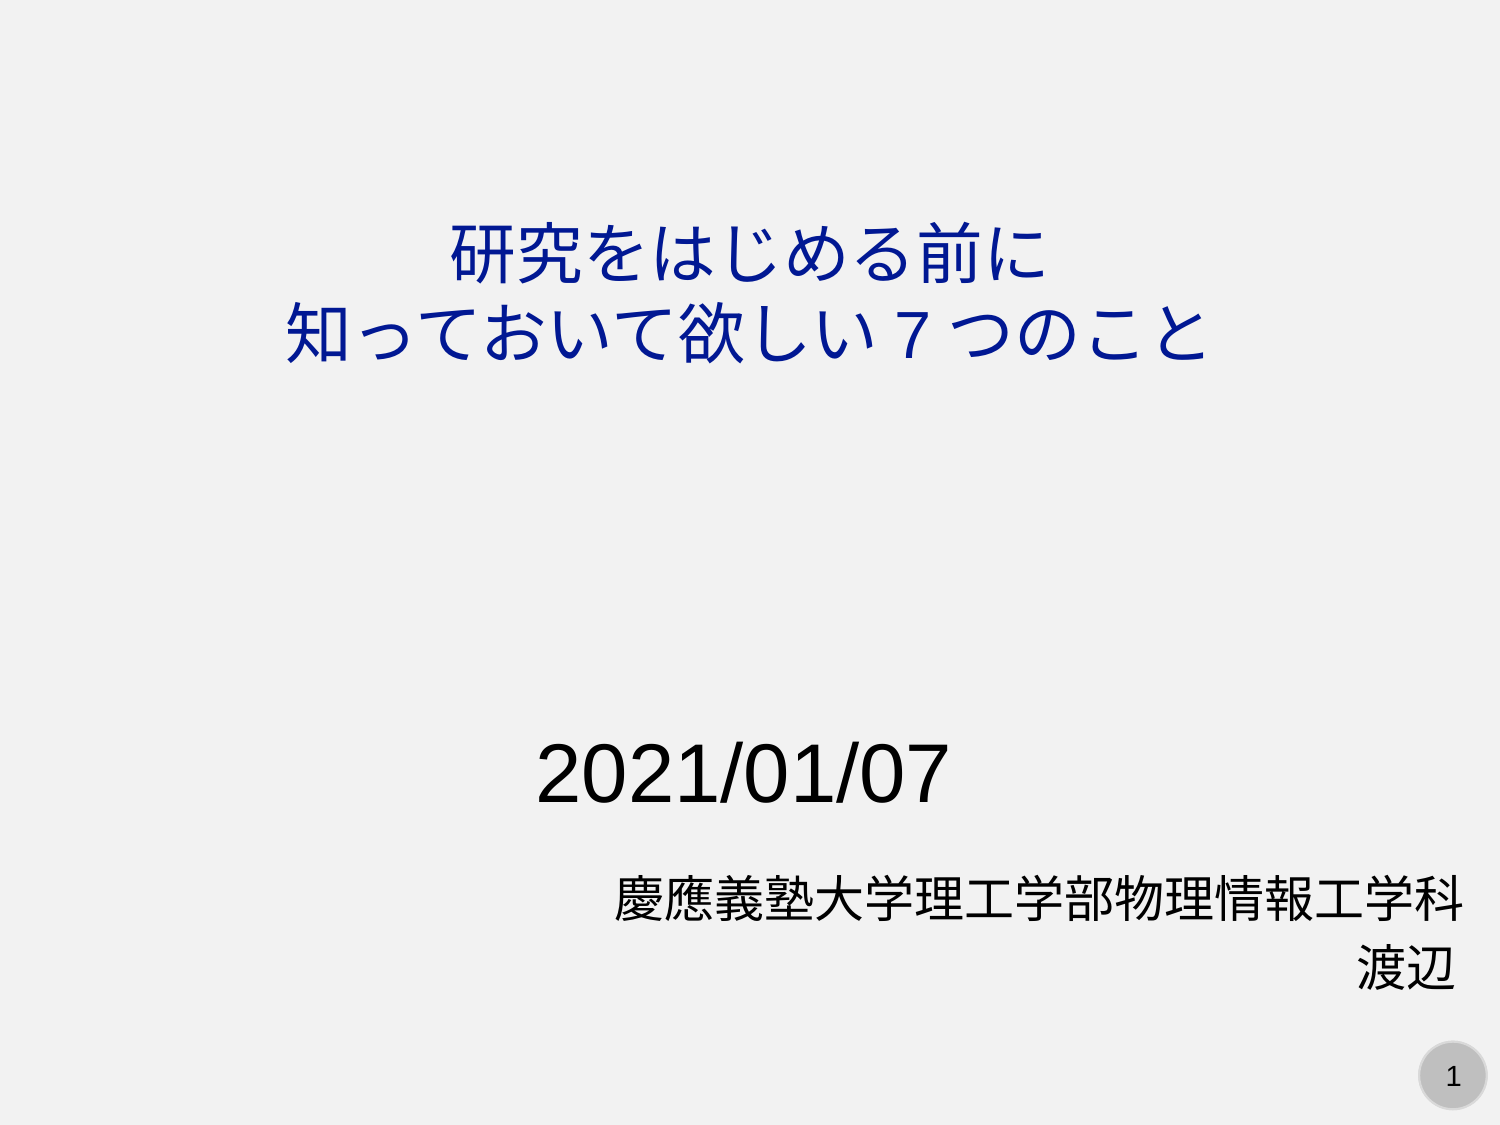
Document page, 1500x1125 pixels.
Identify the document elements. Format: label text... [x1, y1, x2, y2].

text_box 研究をはじめる前に 知っておいて欲しい7つのこと [0, 204, 1500, 380]
text_box 慶應義塾大学理工学部物理情報工学科 [599, 859, 1480, 935]
text_box 2021/01/07 [520, 711, 967, 827]
text_box 渡辺 [1341, 928, 1472, 1004]
